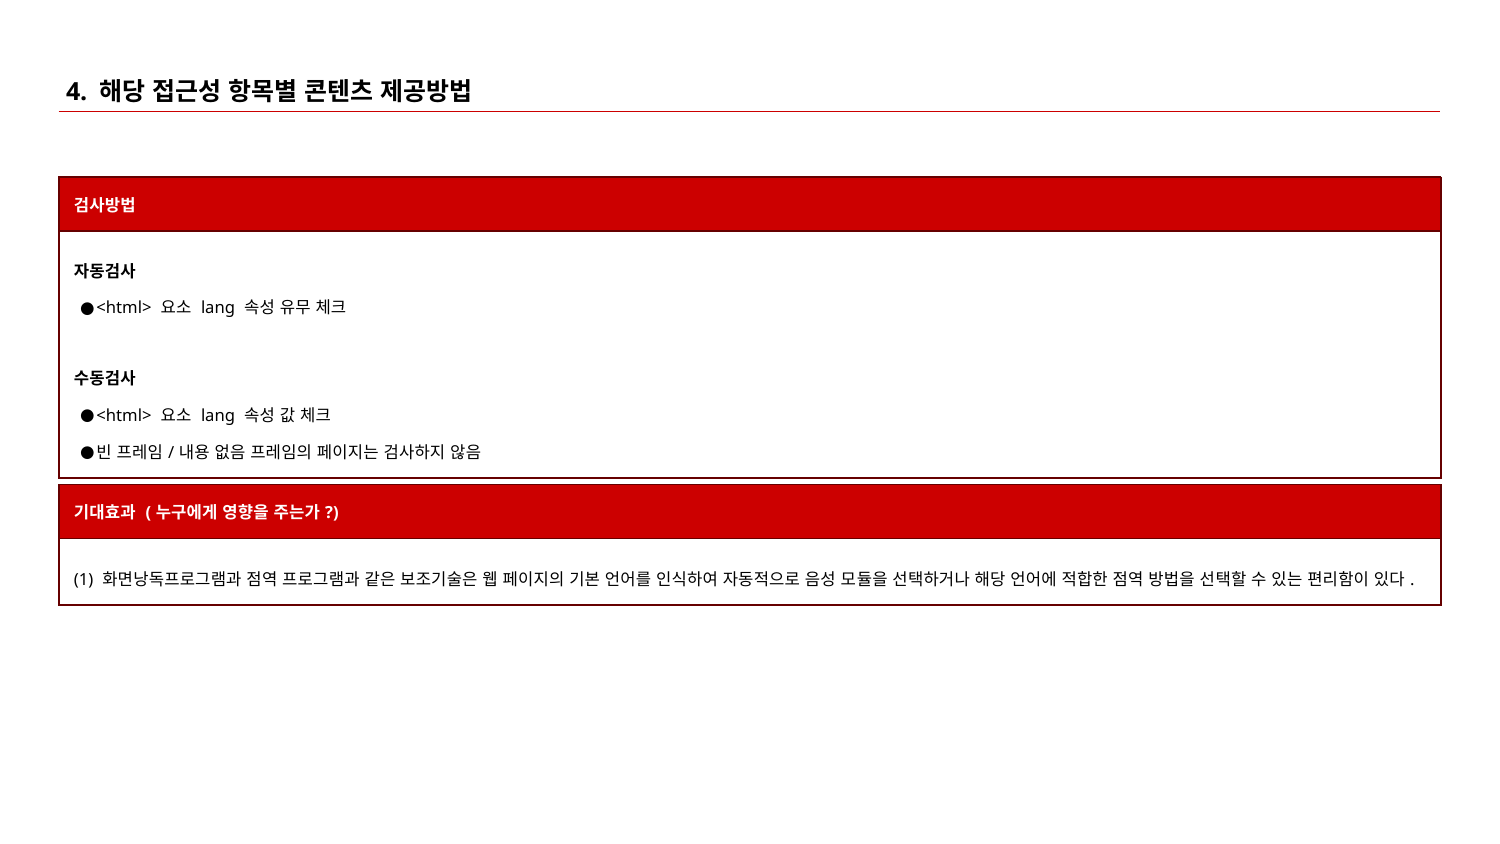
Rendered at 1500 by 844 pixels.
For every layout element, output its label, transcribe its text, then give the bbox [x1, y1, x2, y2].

table_header 검사방법 [60, 178, 1440, 230]
table_header 기대효과 (누구에게 영향을 주는가?) [60, 485, 1440, 538]
title 4. 해당 접근성 항목별 콘텐츠 제공방법 [51, 60, 1449, 116]
table_cell 자동검사 <html> 요소 lang 속성 유무 체크 수동검사 <html> 요소 lang 속성 값 체크 빈 프레임/내용 없음 프레임의 페이지는 검사하지 않음 [60, 232, 1440, 477]
table_cell (1) 화면낭독프로그램과 점역 프로그램과 같은 보조기술은 웹 페이지의 기본 언어를 인식하여 자동적으로 음성 모듈을 선택하거나 해당 언어에 적합한 점역 방법을 선택할 수 있는 편리함이 있다. [60, 539, 1440, 604]
